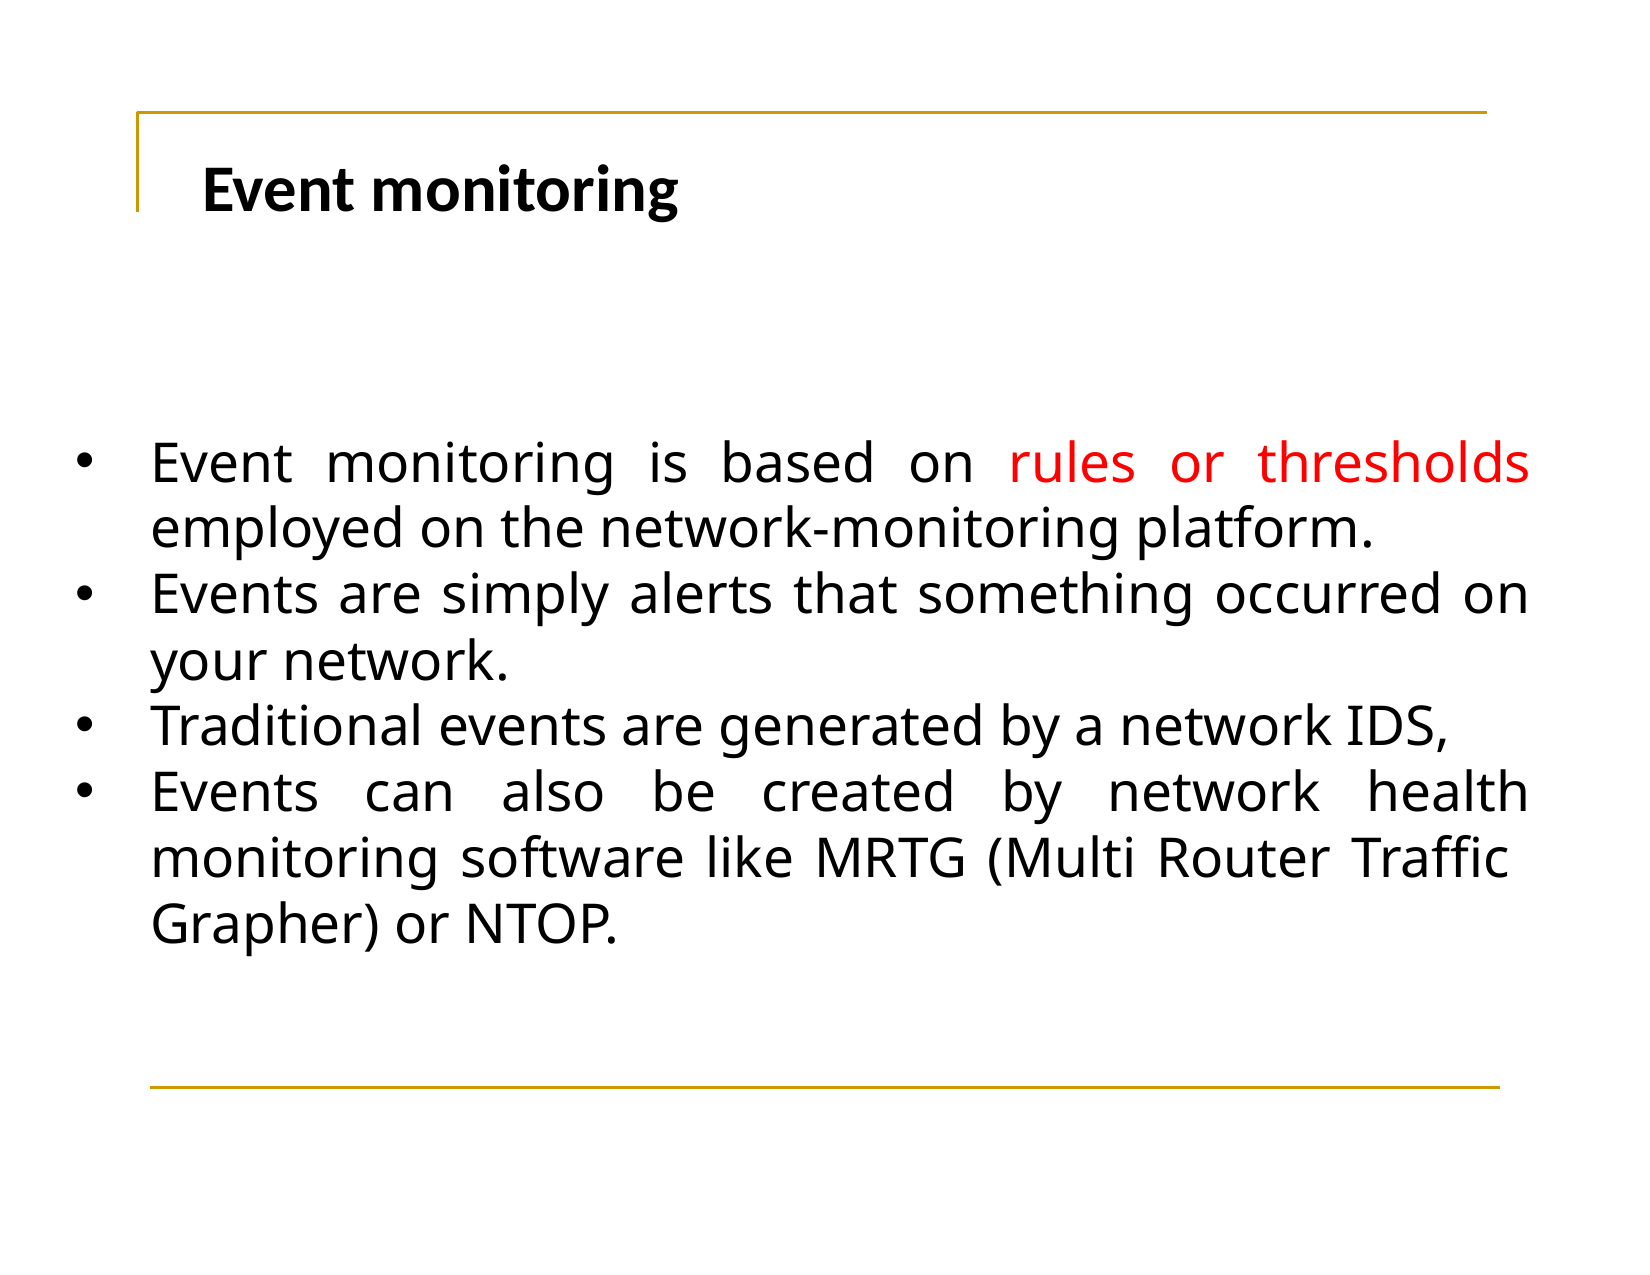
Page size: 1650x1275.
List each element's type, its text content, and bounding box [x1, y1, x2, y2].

text_box Event monitoring [187, 137, 1513, 233]
list Event monitoring is based on rules or thresholds employed on the network-monitoring platform. Events are simply alerts that something occurred on your network. Traditional events are generated by a network IDS, Events can also be created by network health monitoring software like MRTG (Multi Router Traffic Grapher) or NTOP. [75, 350, 1532, 961]
